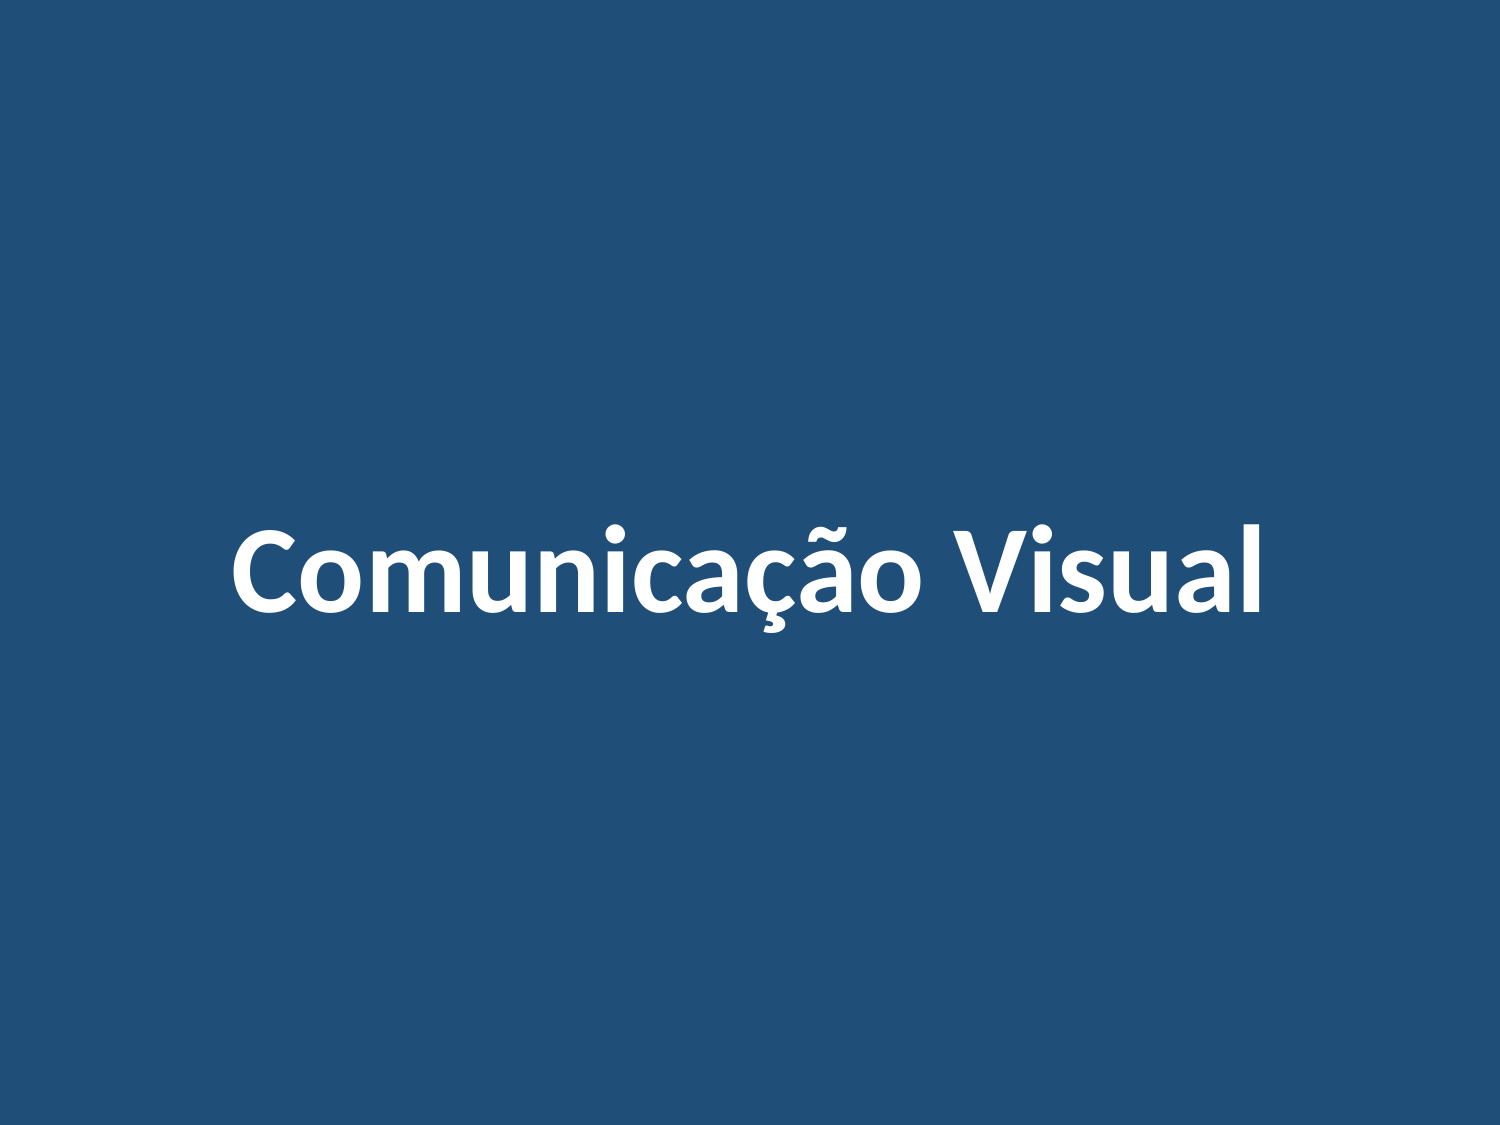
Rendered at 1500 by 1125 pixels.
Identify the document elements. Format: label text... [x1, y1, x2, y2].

text_box Comunicação Visual [217, 480, 1283, 645]
